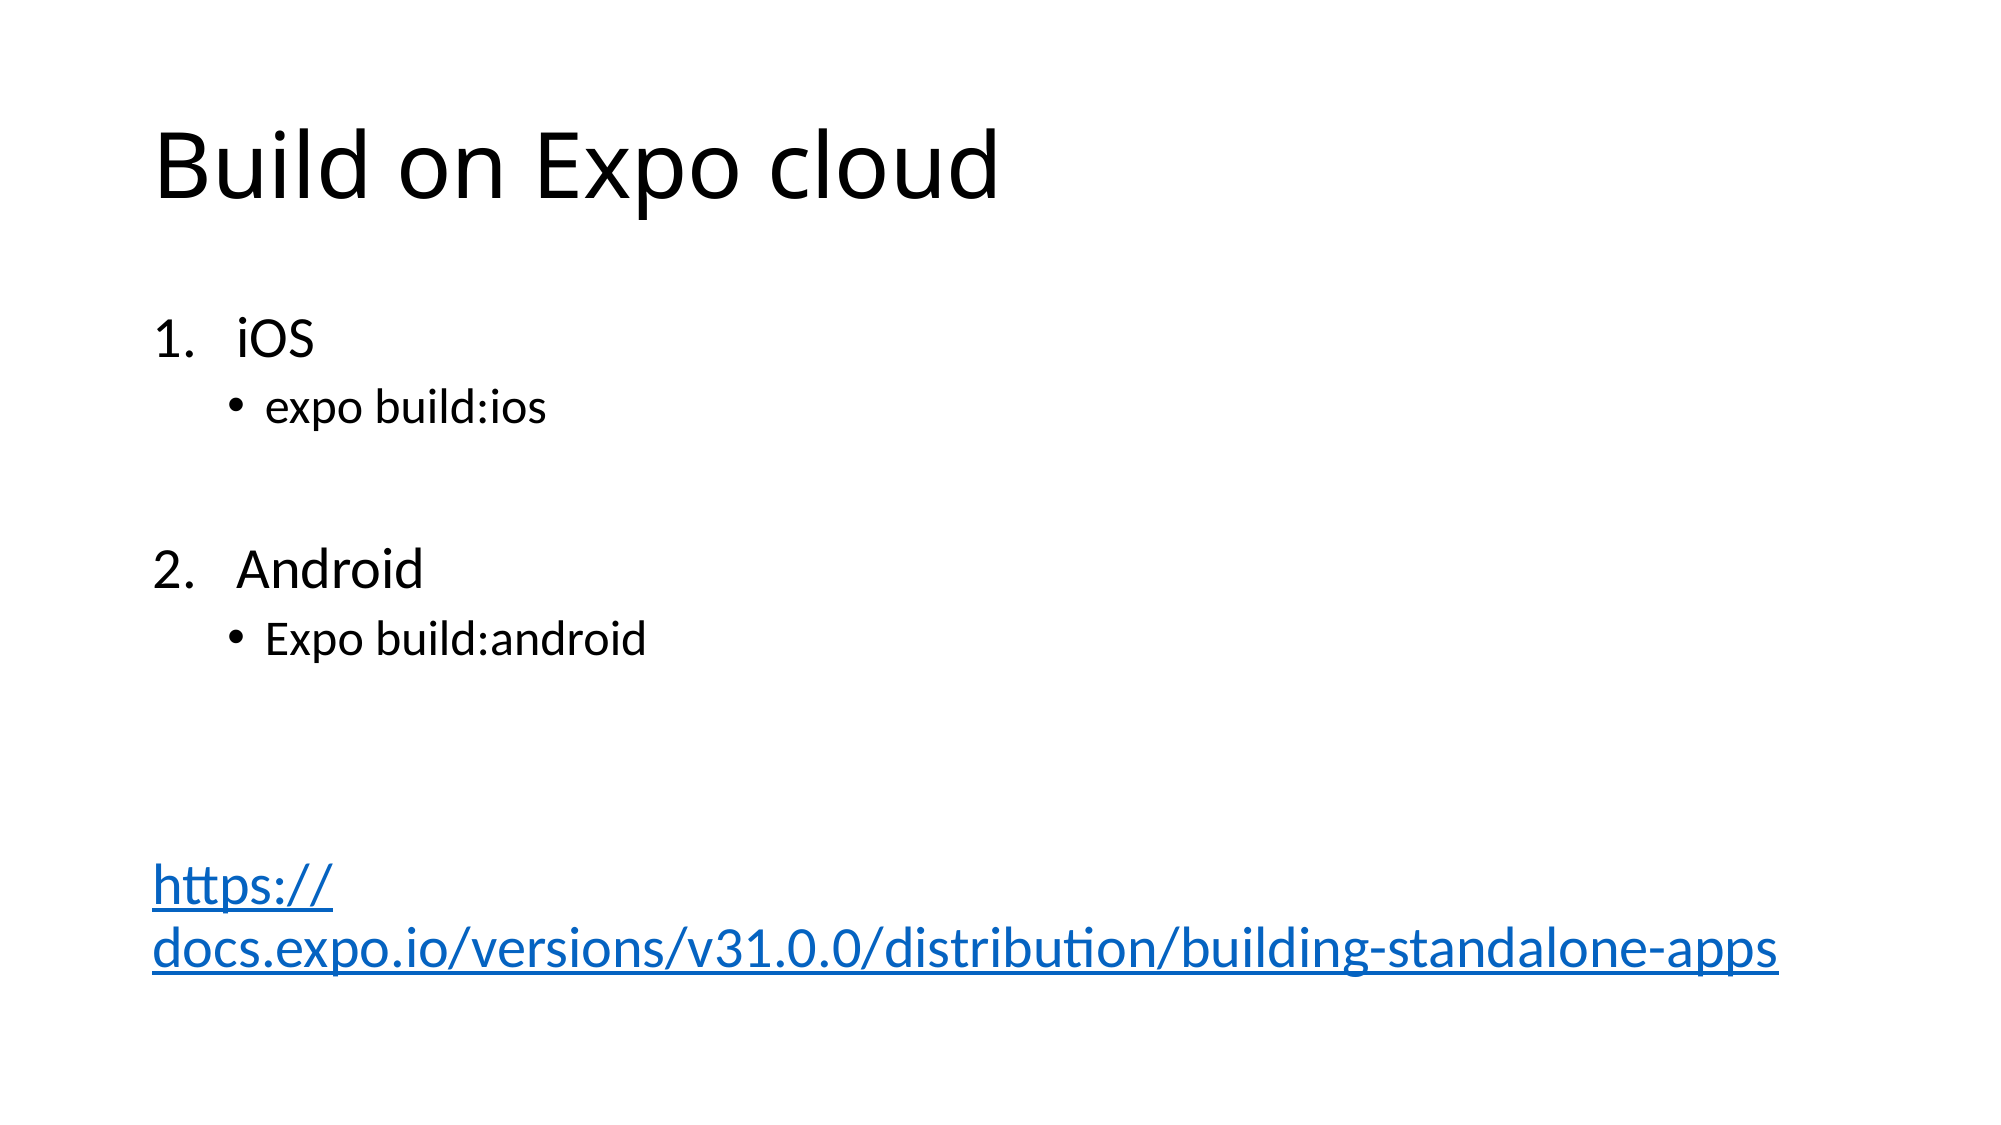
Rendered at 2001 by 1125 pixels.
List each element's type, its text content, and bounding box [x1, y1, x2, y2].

list iOS expo build:ios Android Expo build:android https://docs.expo.io/versions/v31.0.0/distribution/building-standalone-apps [137, 299, 1863, 1014]
title Build on Expo cloud [137, 59, 1863, 278]
